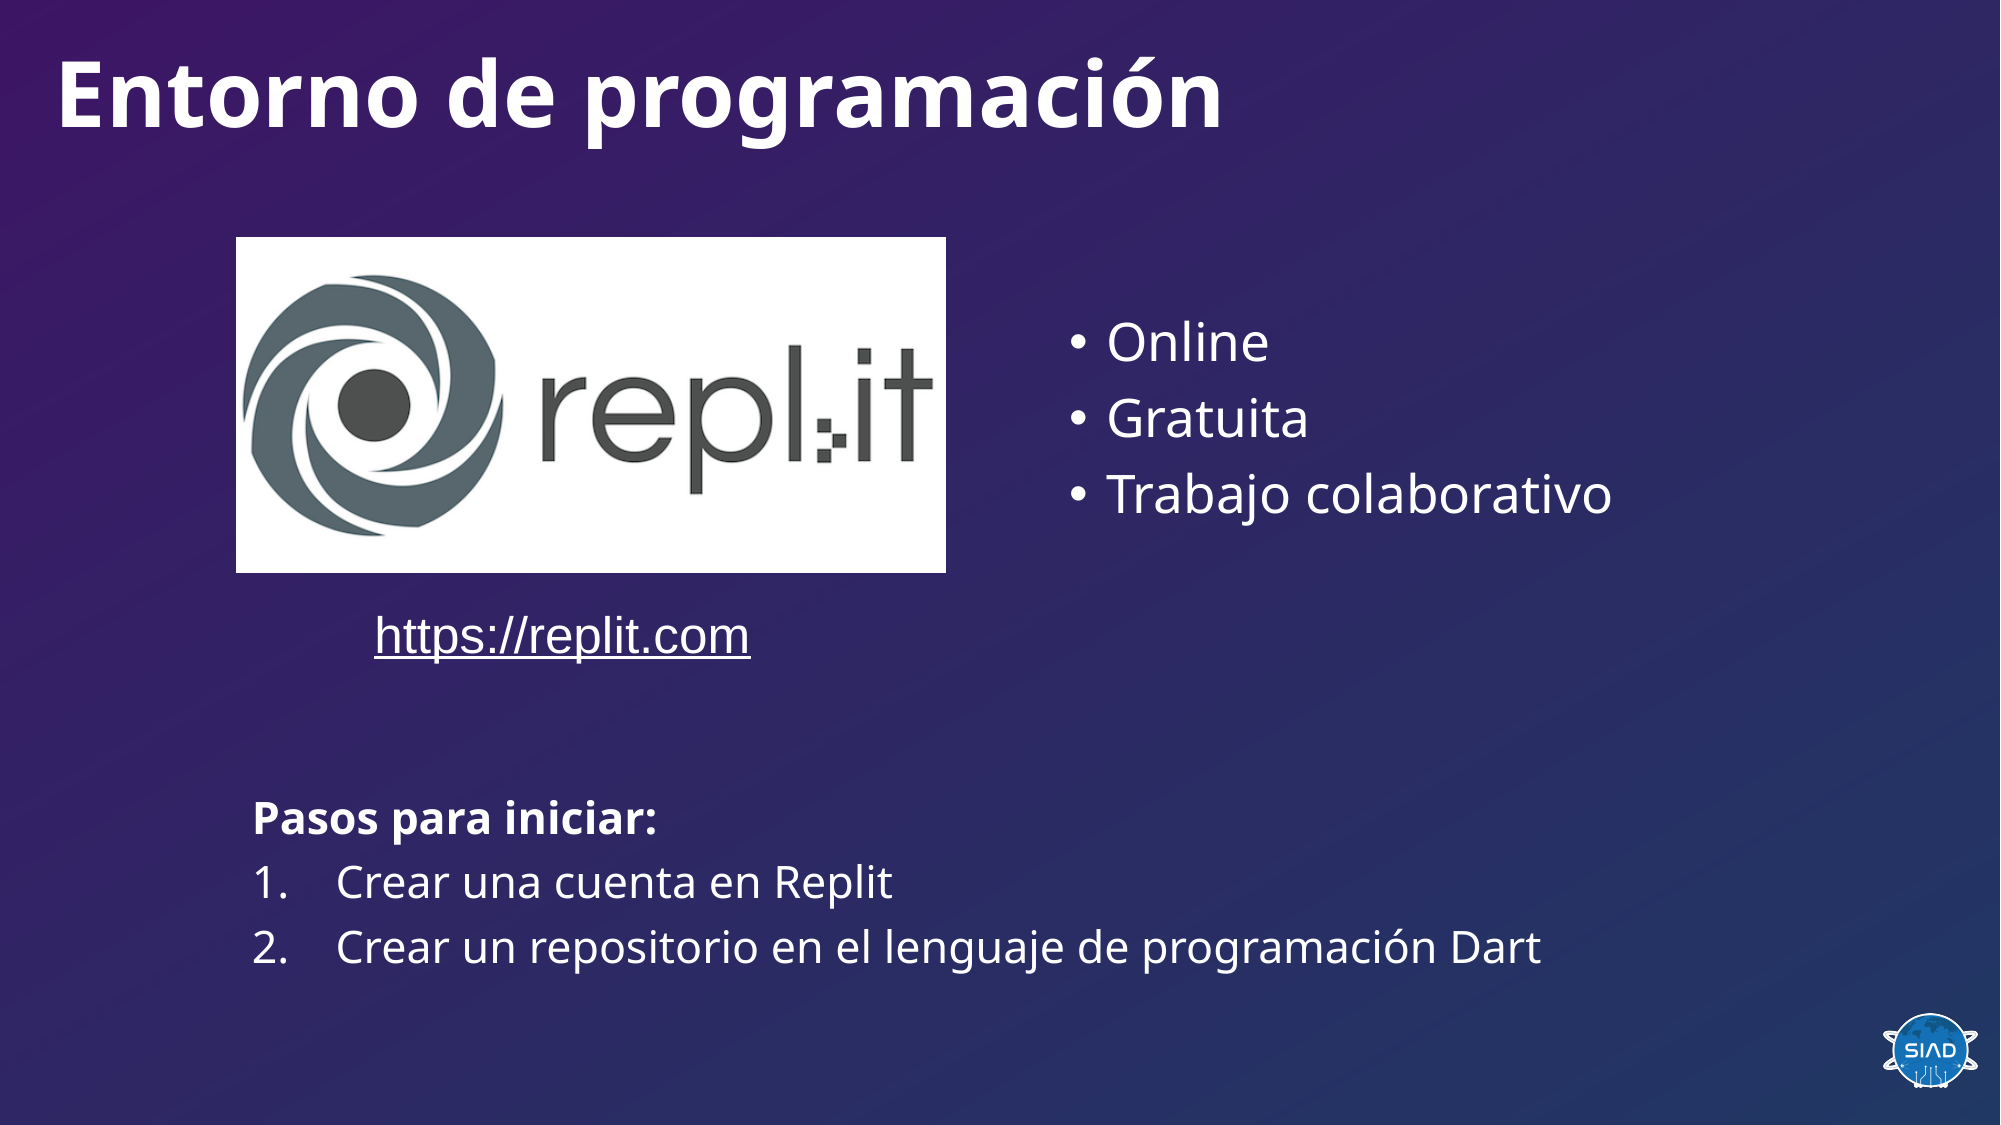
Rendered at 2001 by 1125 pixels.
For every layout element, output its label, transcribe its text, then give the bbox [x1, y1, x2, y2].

text_box Pasos para iniciar: Crear una cuenta en Replit Crear un repositorio en el lenguaje de programación Dart [236, 788, 1576, 1014]
text_box Online Gratuita Trabajo colaborativo [1054, 308, 2000, 533]
list https://replit.com [359, 601, 874, 708]
title Entorno de programación [39, 40, 1765, 156]
picture [236, 237, 946, 573]
picture [1883, 1013, 1978, 1088]
